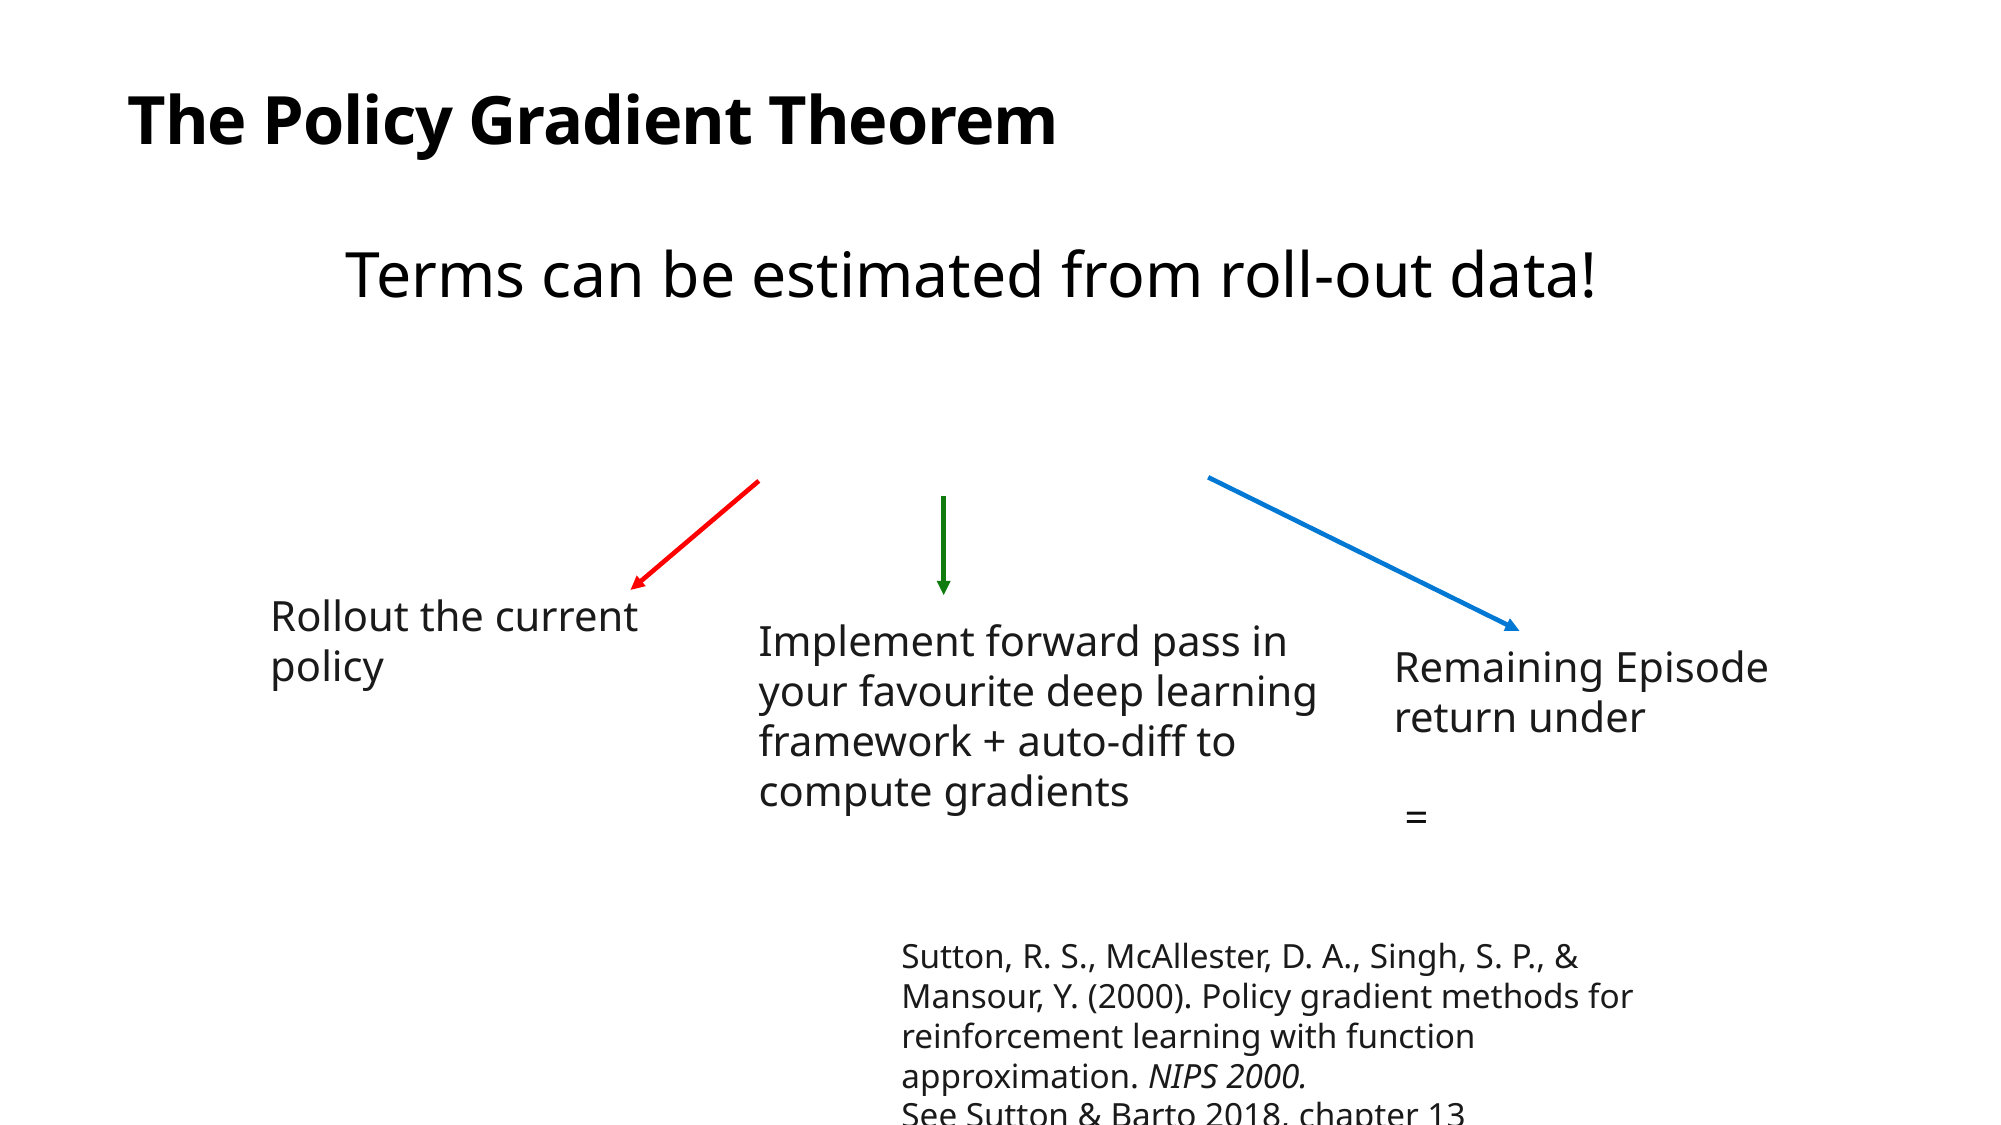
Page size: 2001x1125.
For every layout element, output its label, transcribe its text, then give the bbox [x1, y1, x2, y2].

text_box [1208, 477, 1520, 631]
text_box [630, 480, 760, 591]
title The Policy Gradient Theorem [127, 78, 1872, 159]
text_box Implement forward pass in your favourite deep learning framework + auto-diff to compute gradients [758, 615, 1333, 816]
text_box Sutton, R. S., McAllester, D. A., Singh, S. P., & Mansour, Y. (2000). Policy gradient methods for reinforcement learning with function approximation. NIPS 2000. See Sutton & Barto 2018, chapter 13 [886, 927, 1737, 1125]
